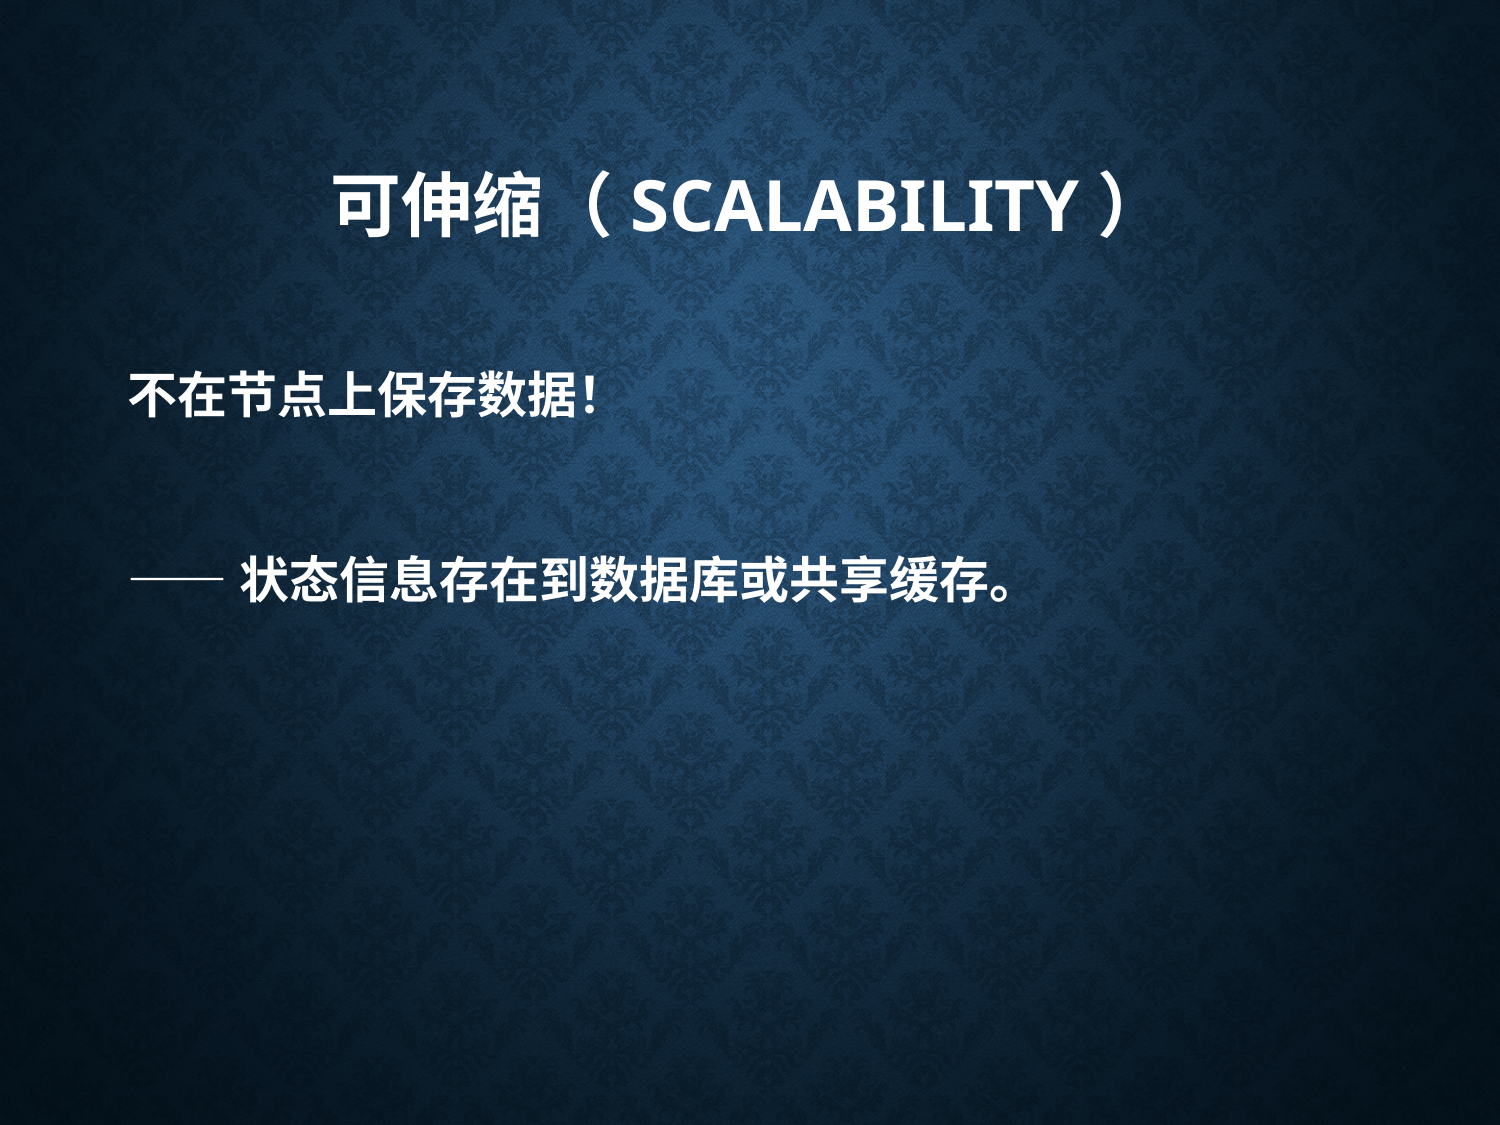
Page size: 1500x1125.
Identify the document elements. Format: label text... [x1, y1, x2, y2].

list 不在节点上保存数据！ ——状态信息存在到数据库或共享缓存。 [112, 343, 1387, 950]
title 可伸缩（Scalability） [112, 99, 1387, 318]
